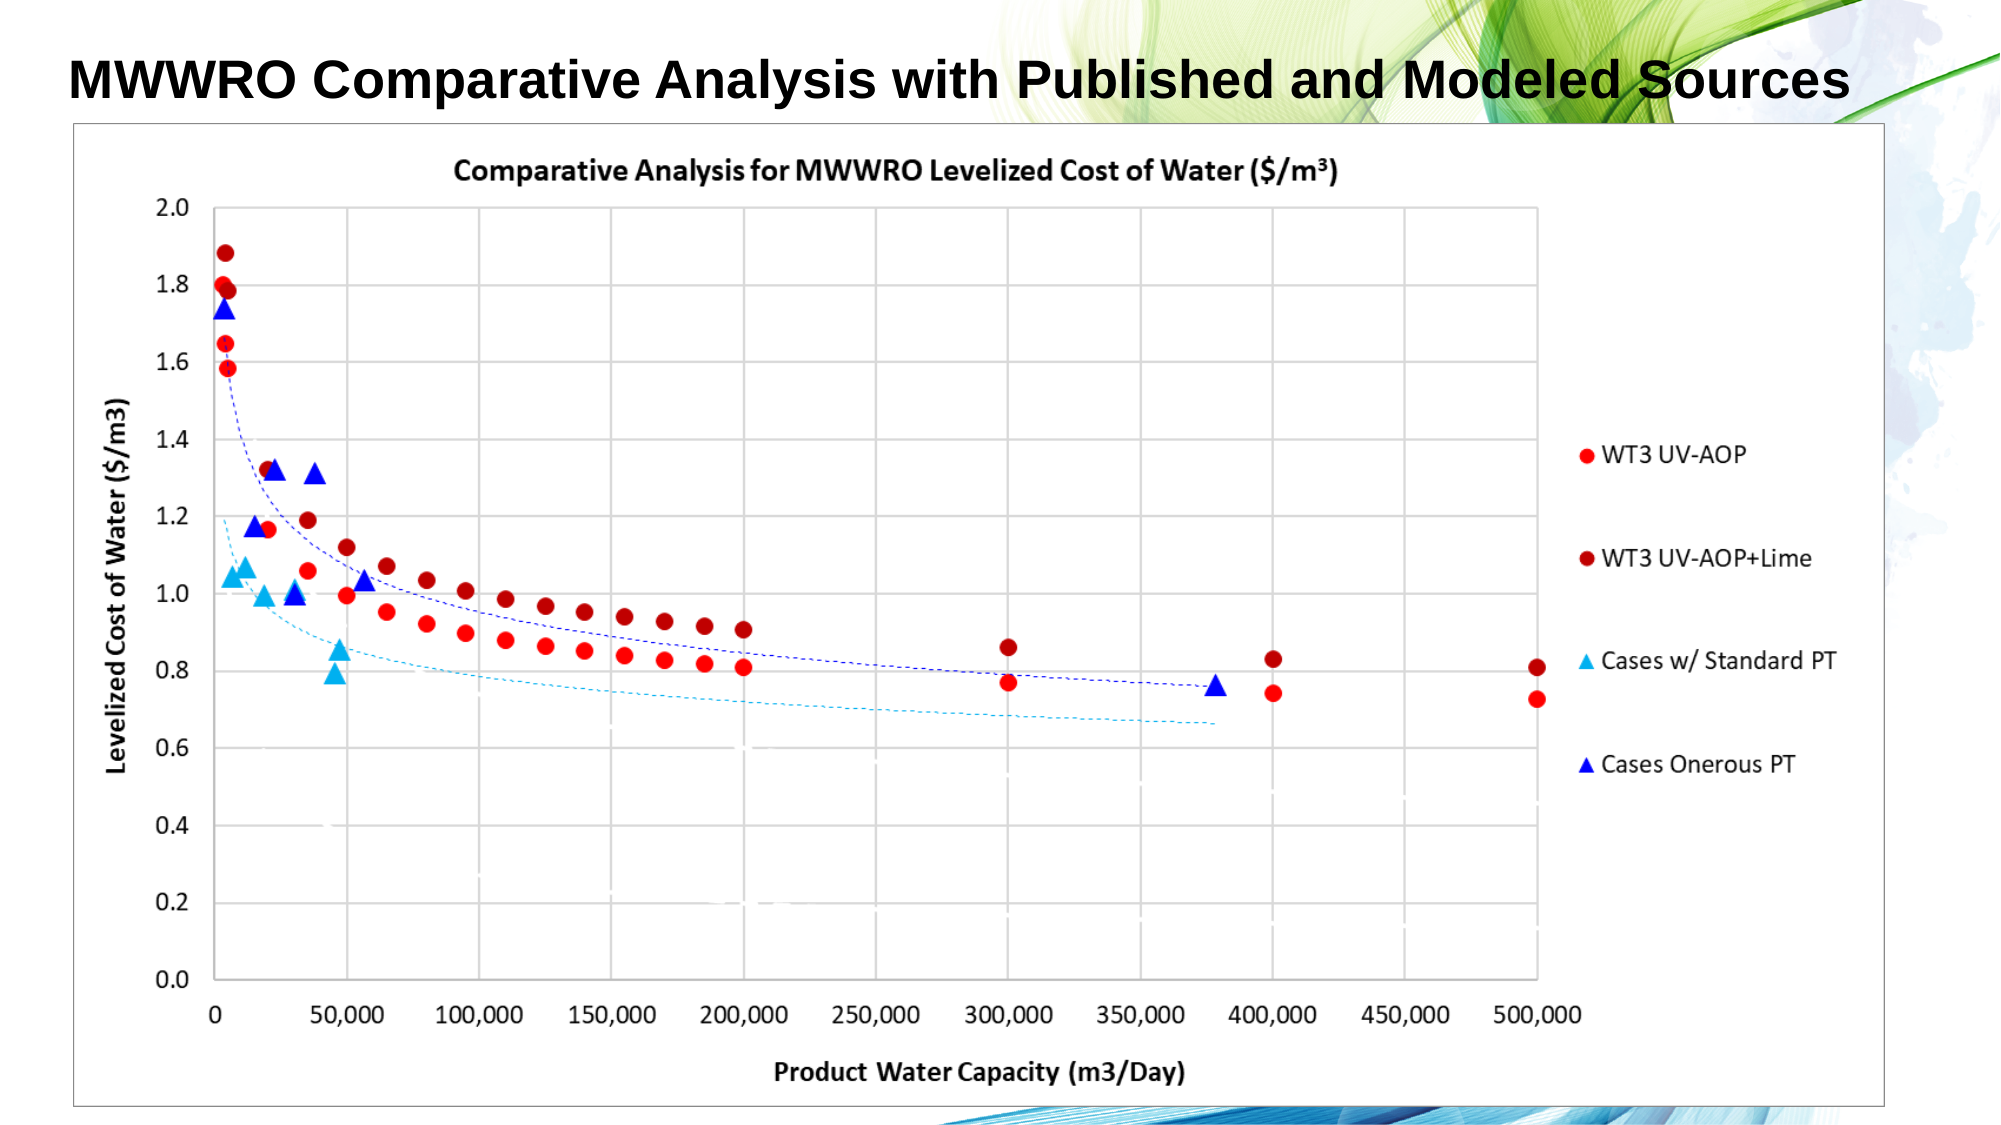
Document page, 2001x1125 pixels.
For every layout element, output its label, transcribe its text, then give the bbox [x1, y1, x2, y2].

picture [0, 0, 2000, 1125]
text_box MWWRO Comparative Analysis with Published and Modeled Sources [54, 37, 1897, 118]
